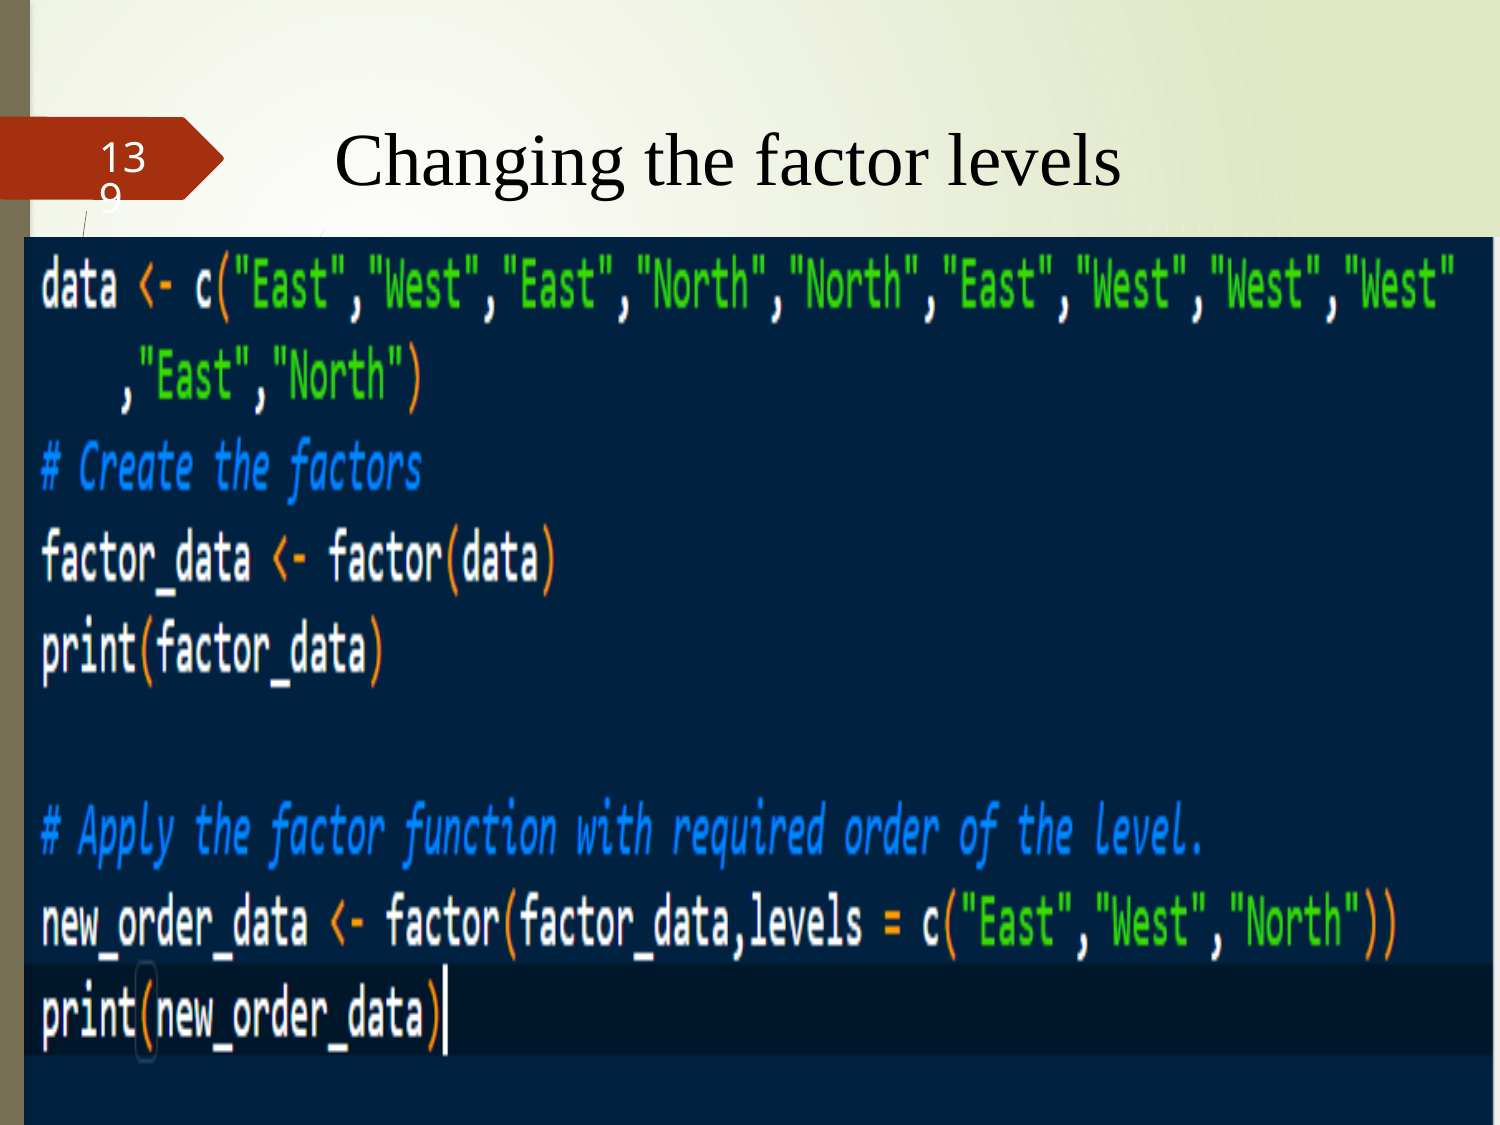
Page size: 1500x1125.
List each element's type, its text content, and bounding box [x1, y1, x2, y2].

title Changing the factor levels [319, 102, 1400, 237]
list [24, 237, 1500, 1125]
slide_number 139 [83, 129, 180, 190]
